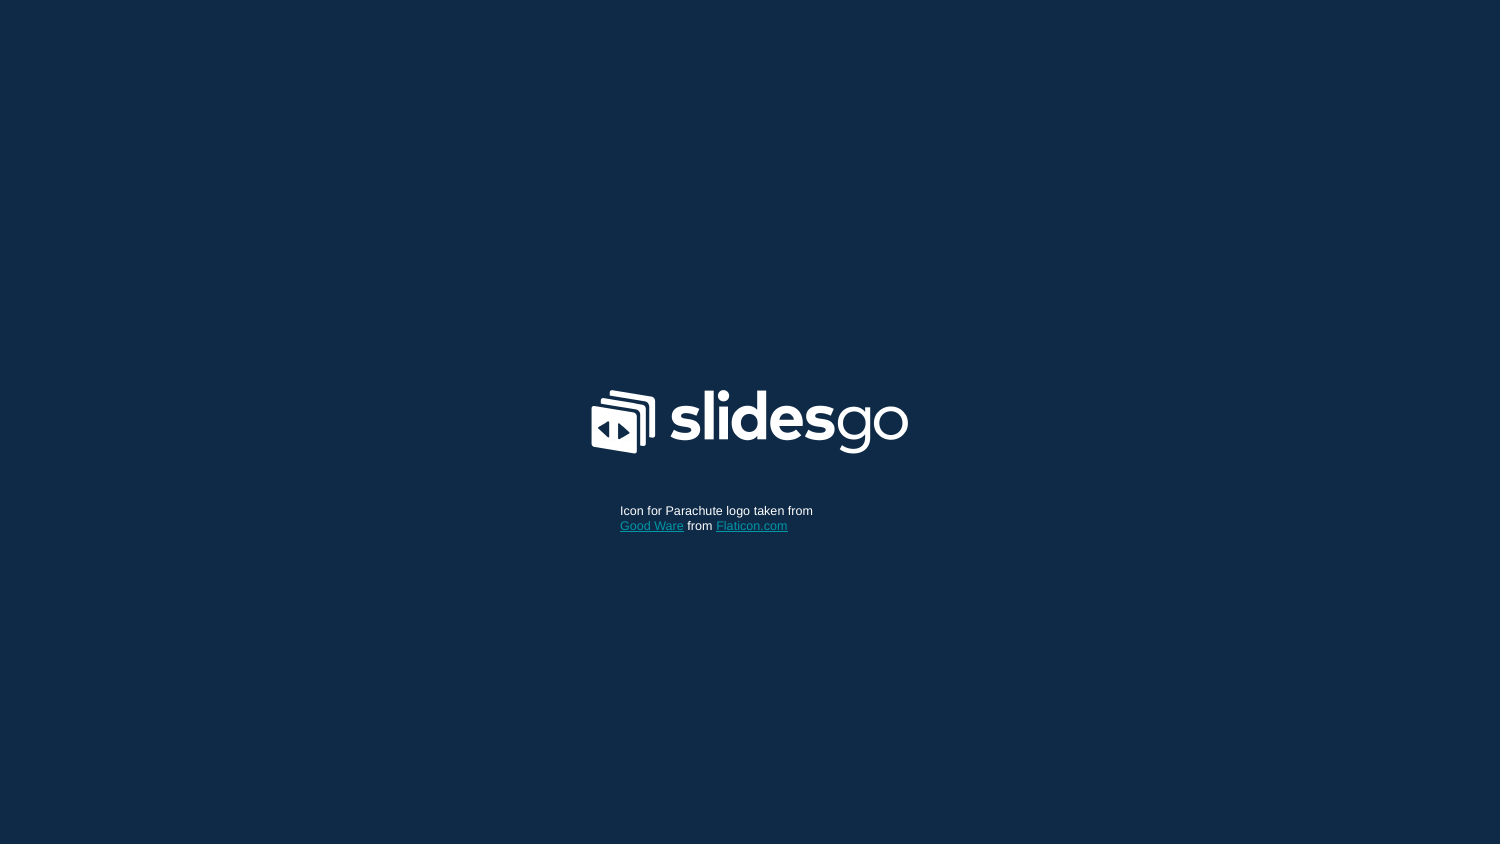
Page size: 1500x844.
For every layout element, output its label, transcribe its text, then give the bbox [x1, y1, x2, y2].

picture [565, 347, 935, 496]
text_box Icon for Parachute logo taken from Good Ware from Flaticon.com [605, 505, 895, 541]
